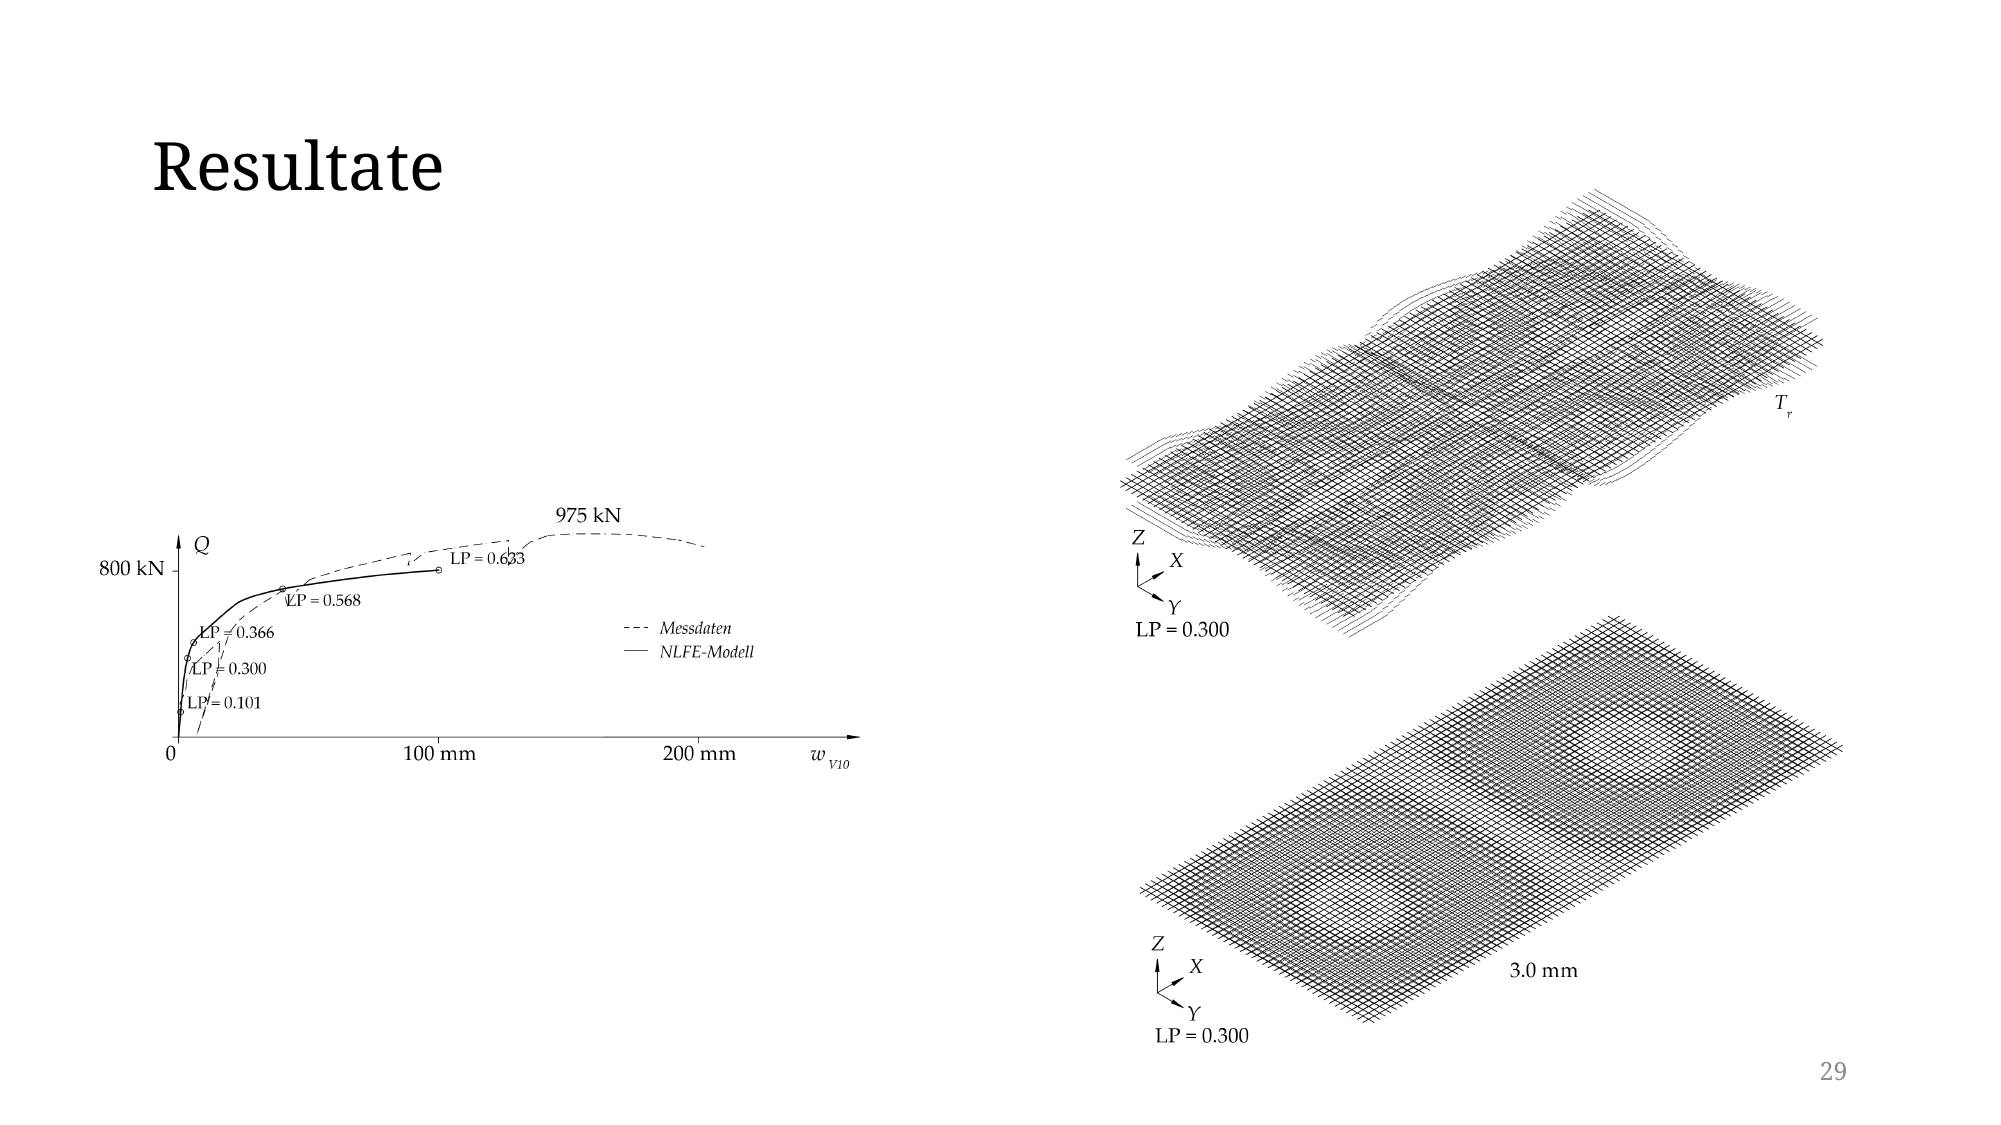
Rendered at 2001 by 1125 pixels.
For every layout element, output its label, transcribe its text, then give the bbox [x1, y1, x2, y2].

slide_number 29 [1412, 1043, 1863, 1103]
picture [1040, 184, 1941, 1043]
title Resultate [137, 59, 1863, 278]
picture [59, 494, 946, 778]
